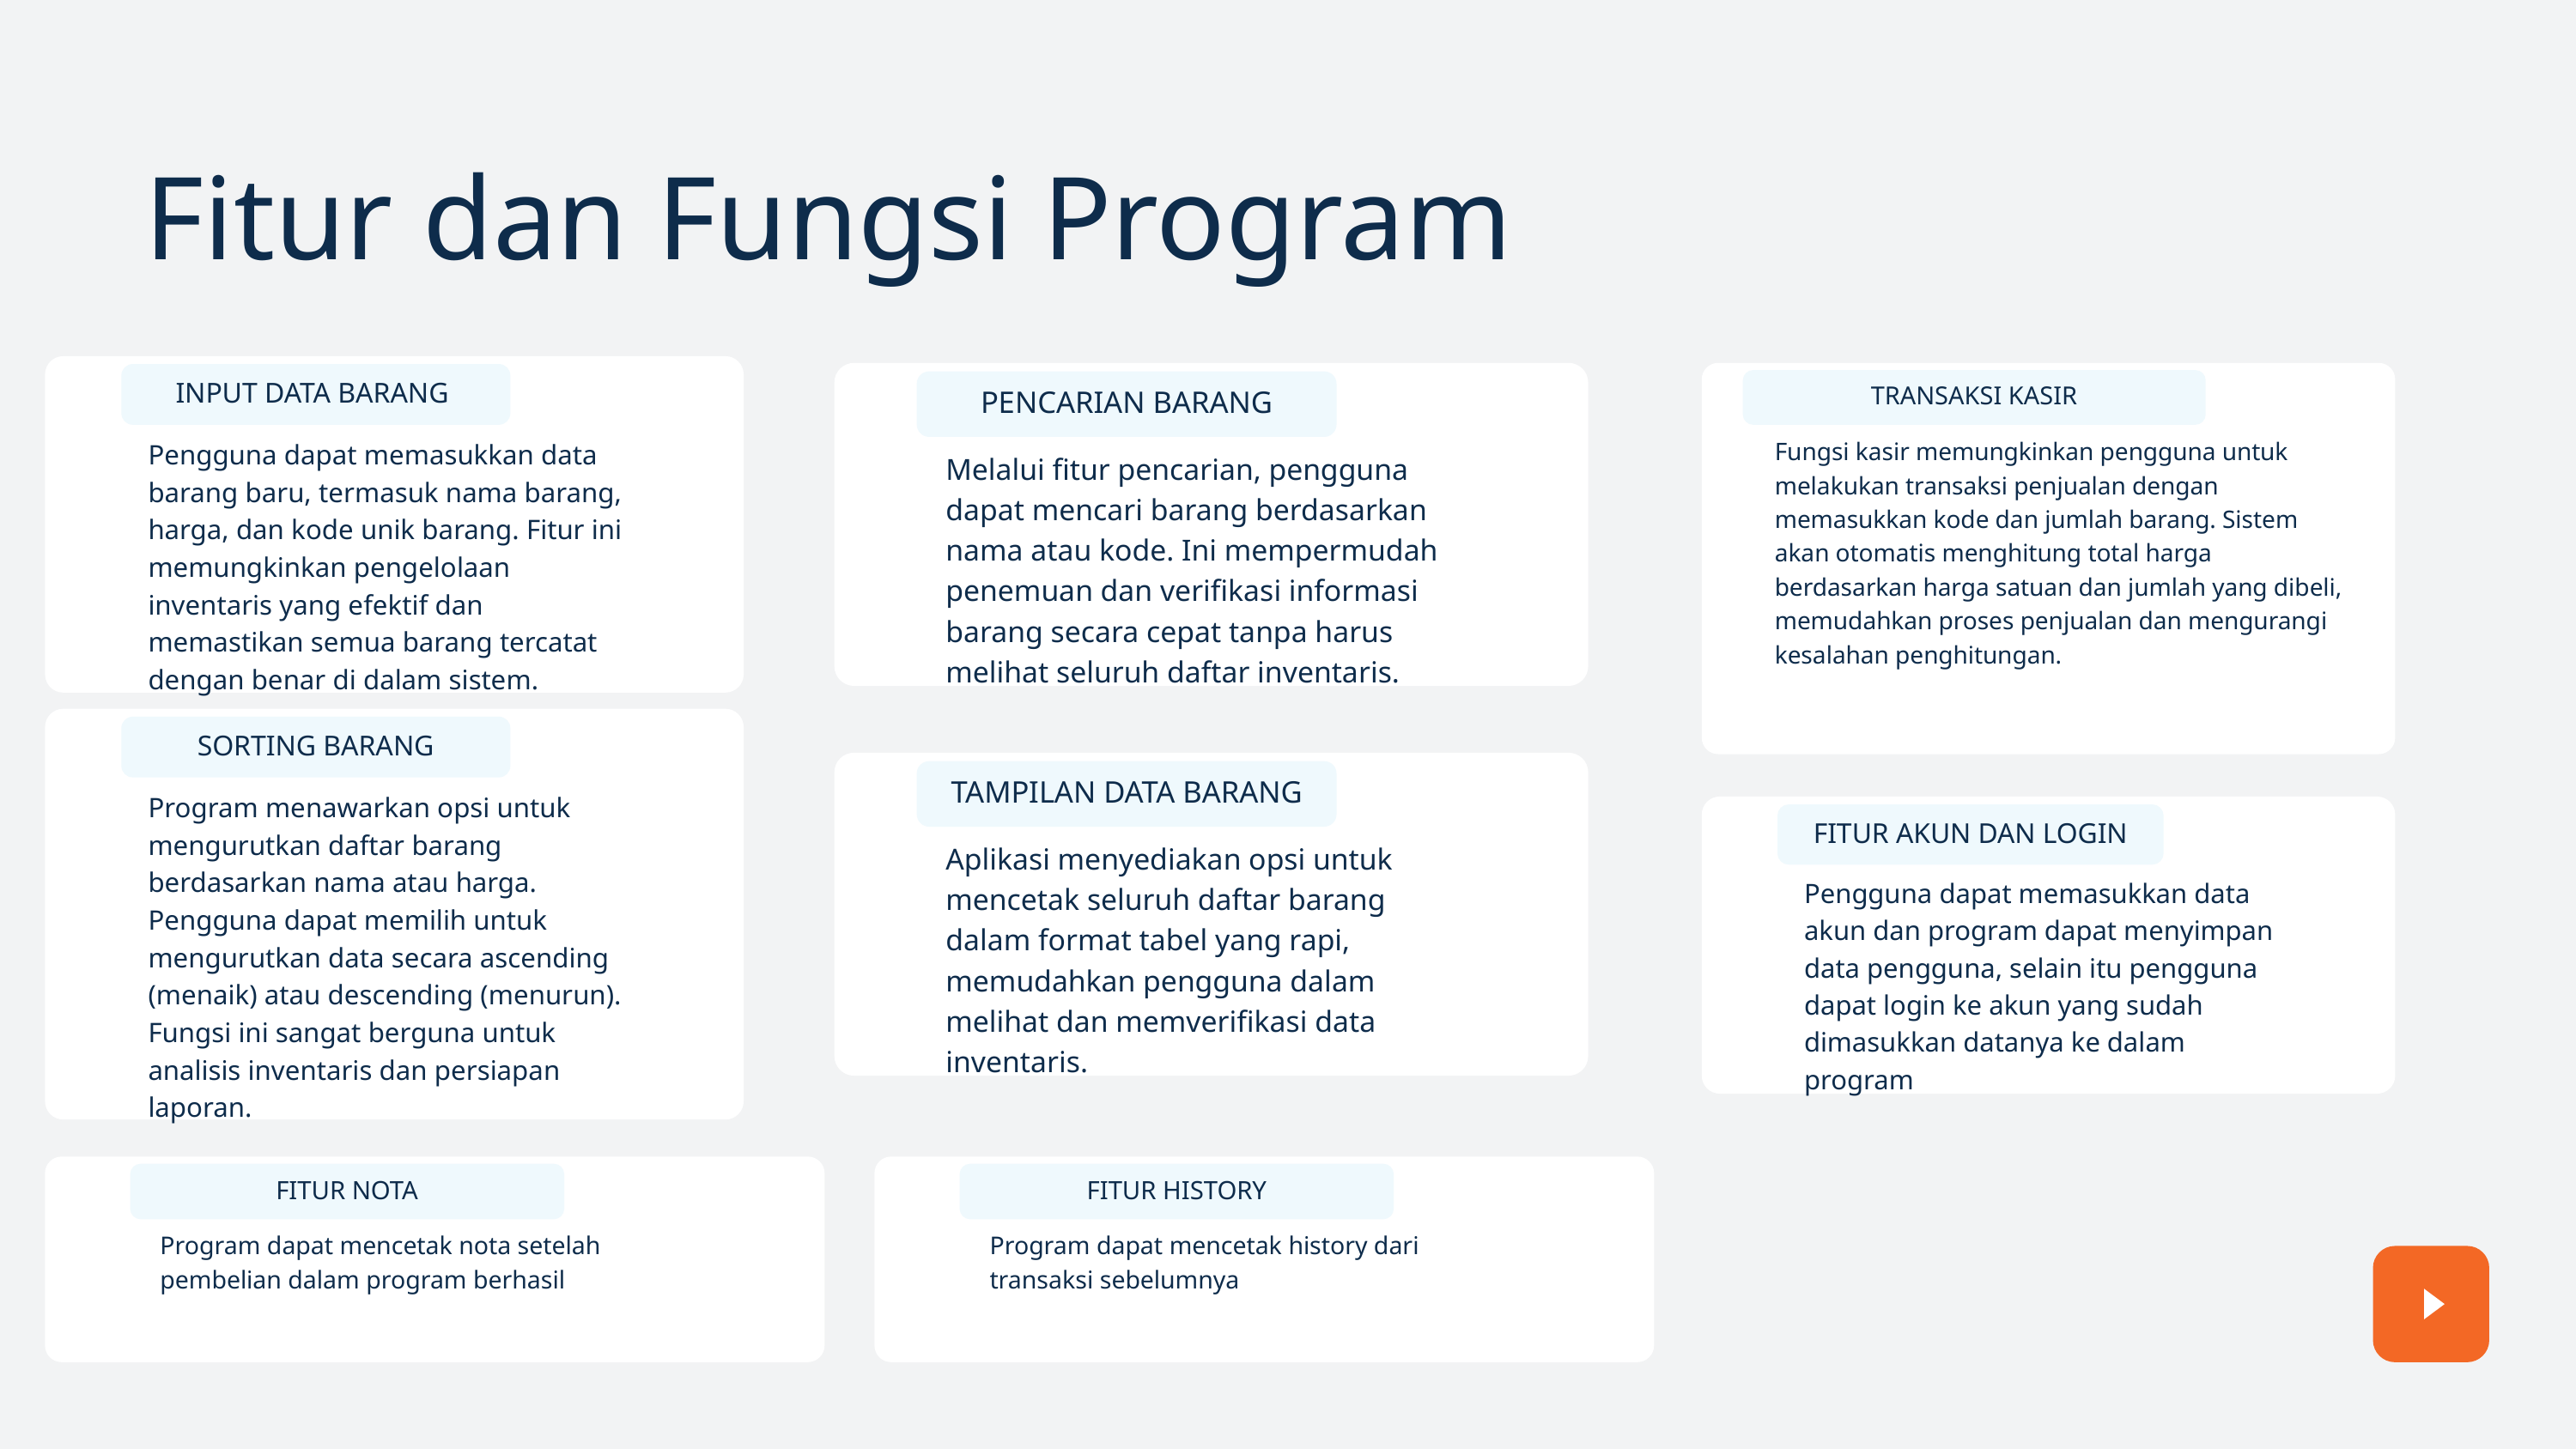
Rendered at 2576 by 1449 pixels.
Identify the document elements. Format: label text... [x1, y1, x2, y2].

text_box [874, 1156, 1655, 1363]
text_box Fitur dan Fungsi Program [144, 144, 1763, 282]
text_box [1701, 796, 2396, 1094]
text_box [45, 355, 744, 694]
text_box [834, 752, 1589, 1076]
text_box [2372, 1246, 2490, 1363]
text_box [45, 1156, 825, 1363]
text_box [45, 708, 744, 1120]
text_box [1701, 362, 2396, 755]
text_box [834, 362, 1589, 687]
